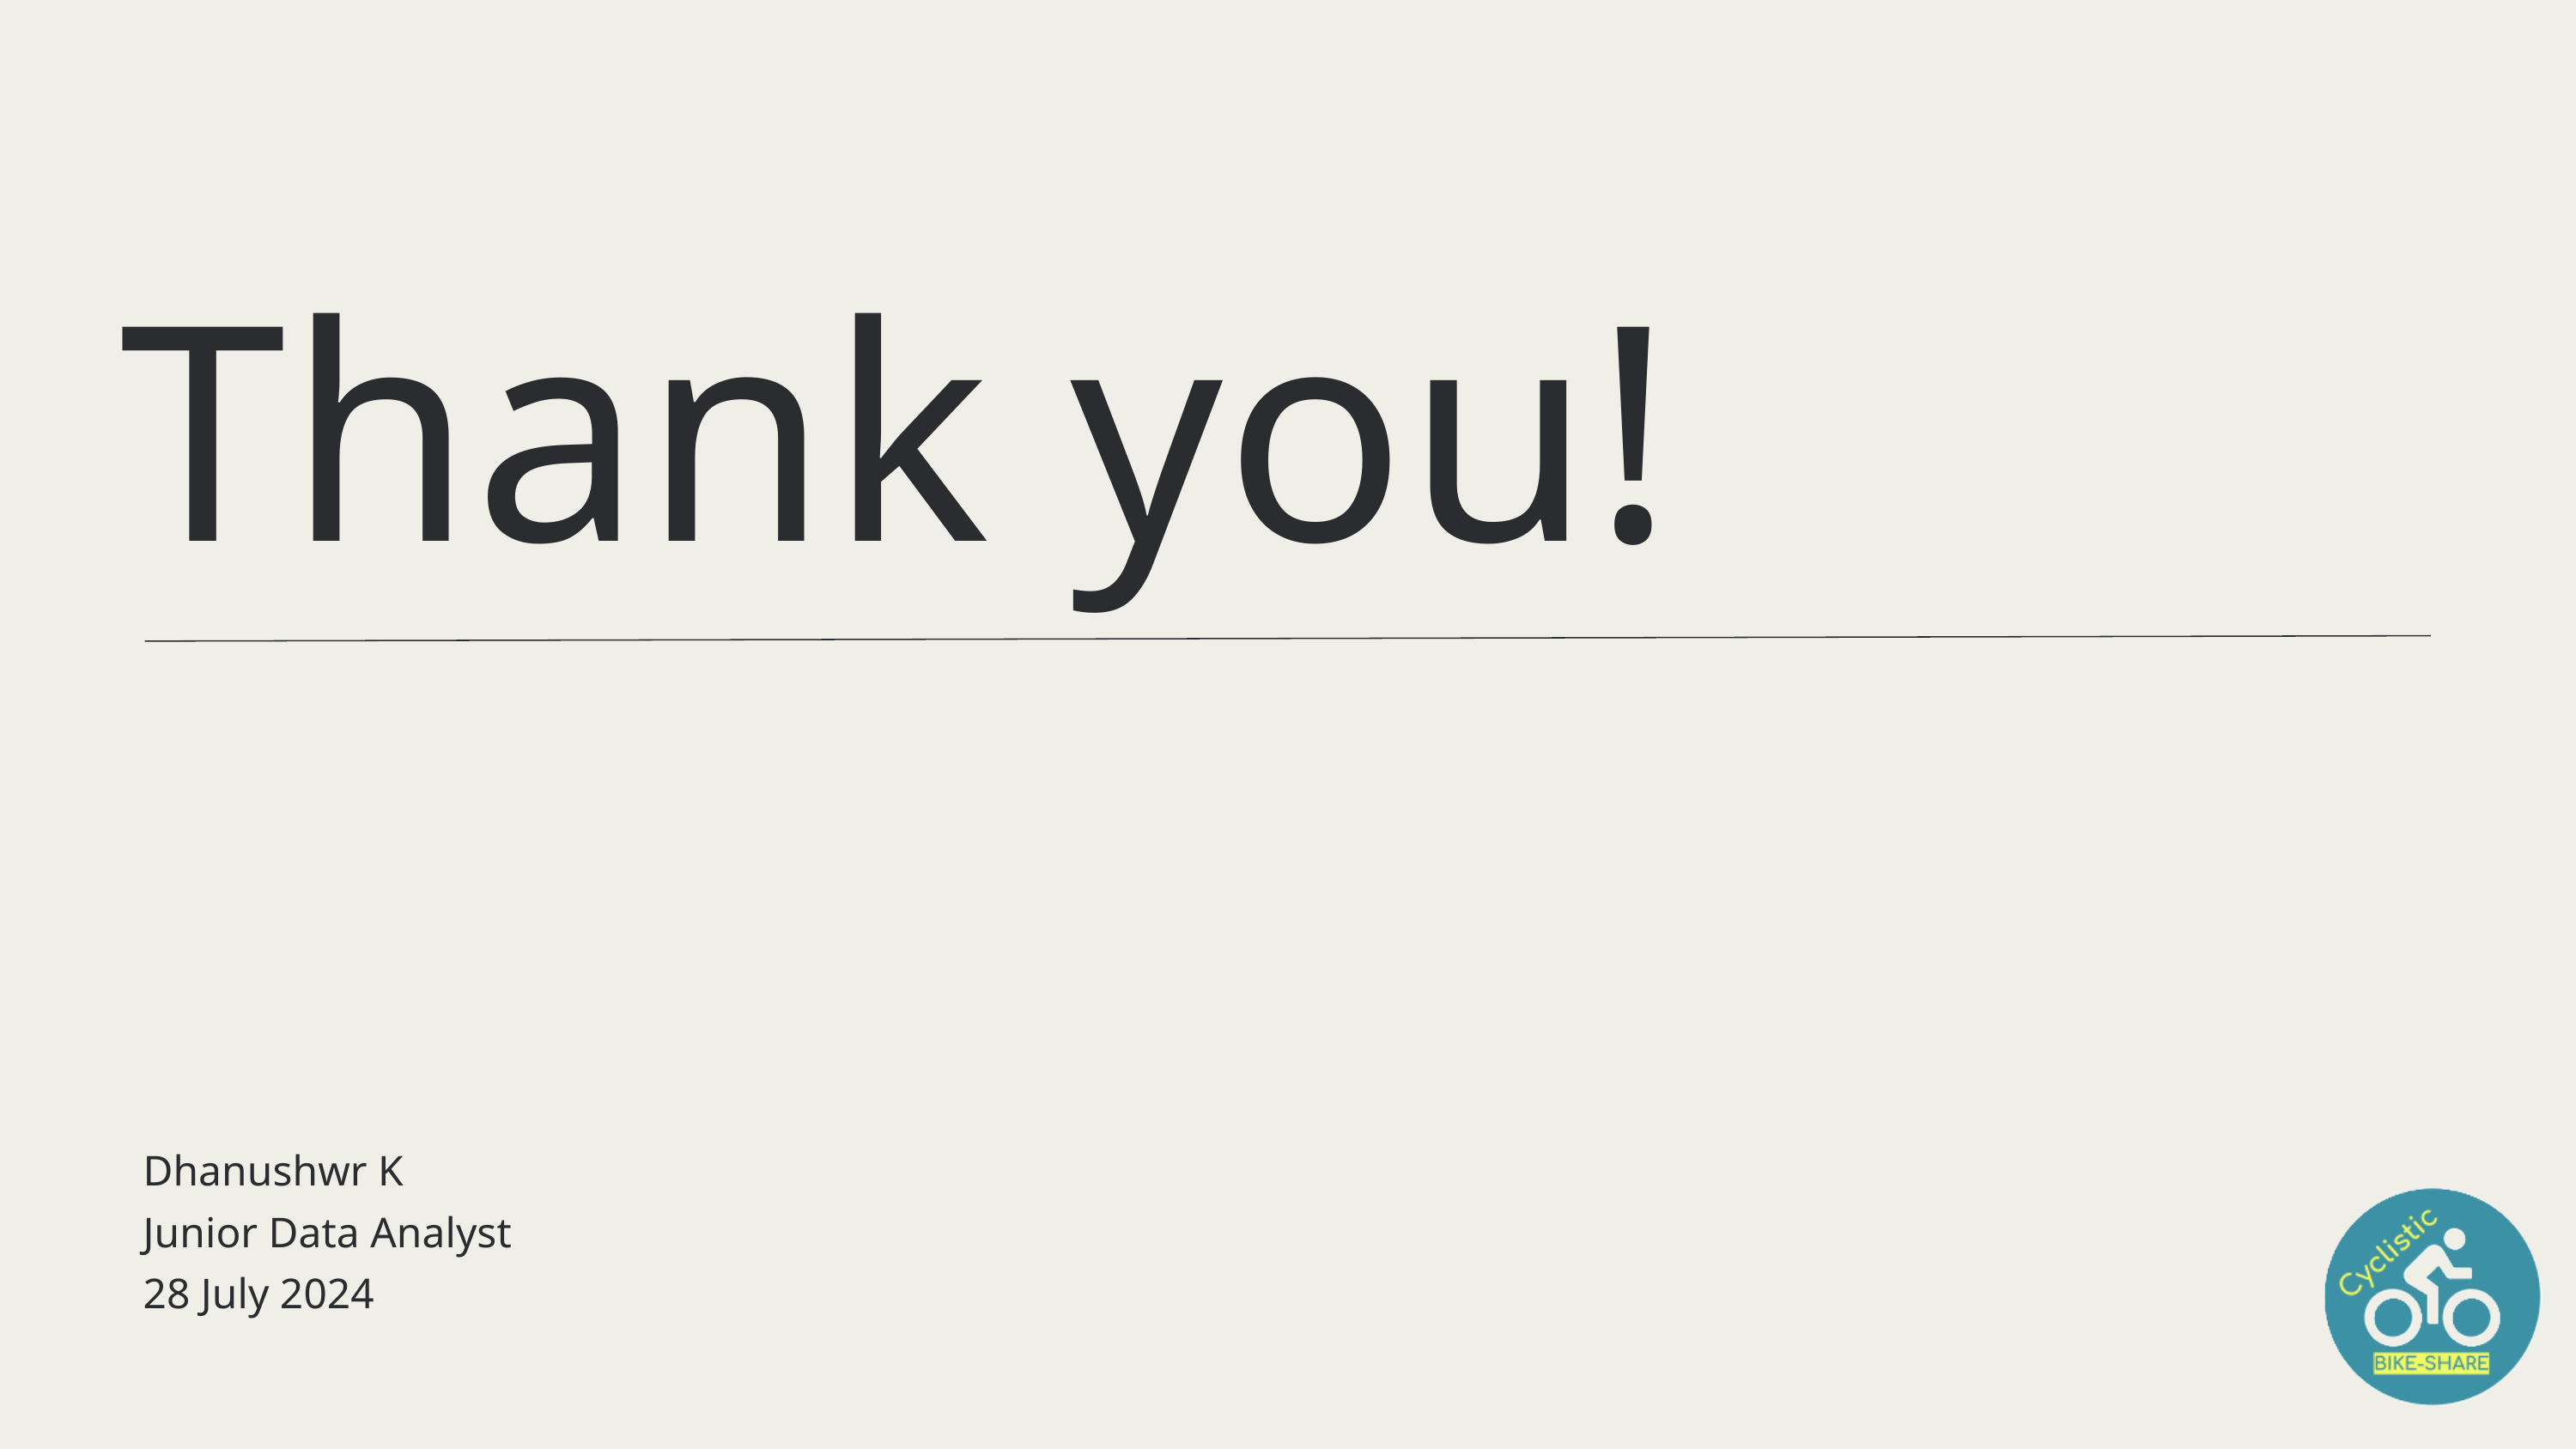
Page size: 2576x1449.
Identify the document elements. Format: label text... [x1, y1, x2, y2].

picture [2300, 1163, 2562, 1428]
text_box Dhanushwr K Junior Data Analyst 28 July 2024 [143, 1132, 1251, 1318]
text_box Thank you! [119, 328, 2432, 602]
